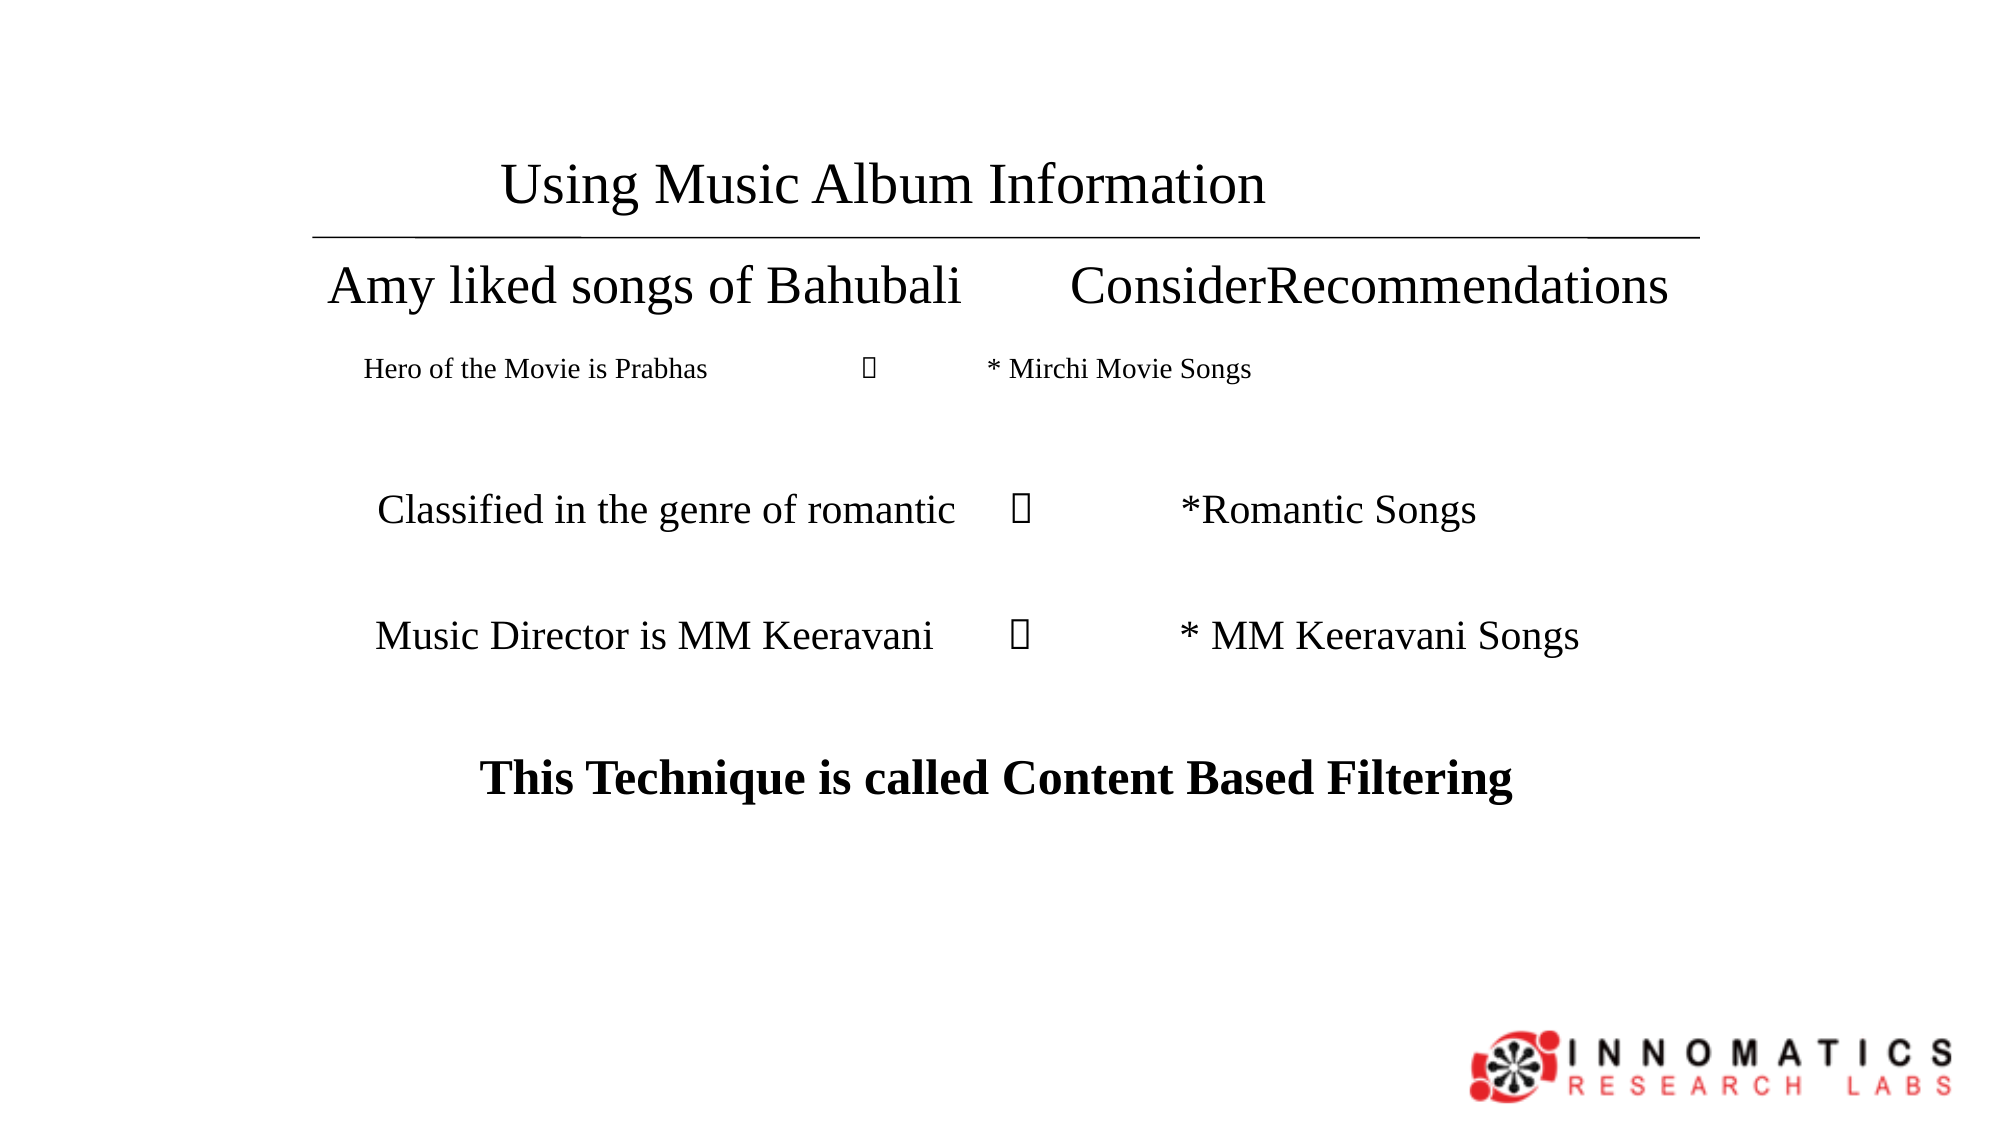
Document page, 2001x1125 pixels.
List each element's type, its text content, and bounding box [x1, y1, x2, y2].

text_box Using Music Album Information Amy liked songs of Bahubali ConsiderRecommendations Hero of the Movie is Prabhas  * Mirchi Movie Songs [312, 137, 1688, 236]
text_box Using Music Album Information Amy liked songs of Bahubali ConsiderRecommendations Hero of the Movie is Prabhas  * Mirchi Movie Songs [312, 244, 1688, 497]
text_box Classified in the genre of romantic  *Romantic Songs [362, 474, 1516, 540]
picture [1445, 1014, 1975, 1125]
text_box This Technique is called Content Based Filtering [464, 737, 1529, 813]
text_box Music Director is MM Keeravani  * MM Keeravani Songs [349, 600, 1625, 665]
